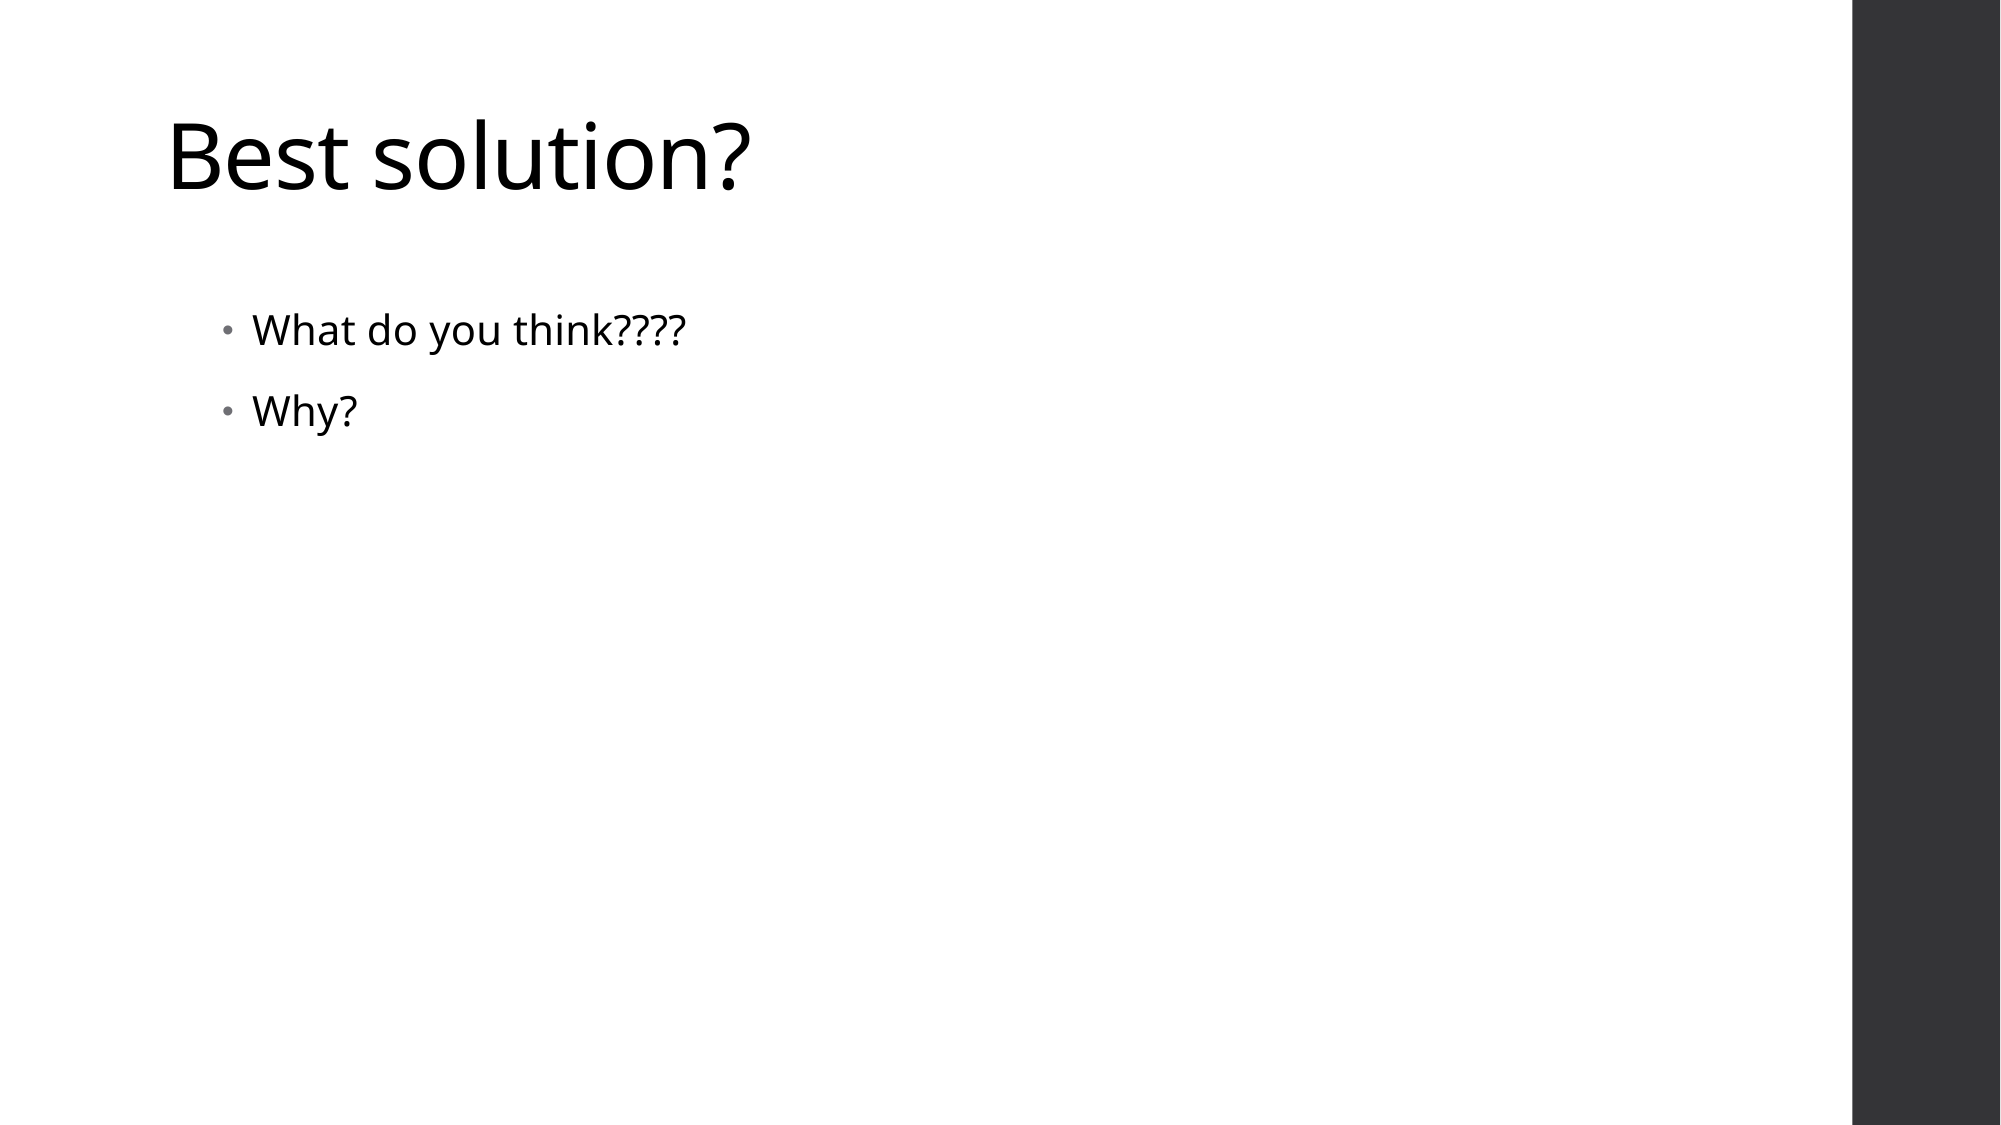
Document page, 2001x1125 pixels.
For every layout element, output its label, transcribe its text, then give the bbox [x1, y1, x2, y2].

title Best solution? [0, 0, 1590, 218]
list What do you think???? Why? [206, 299, 1617, 1014]
